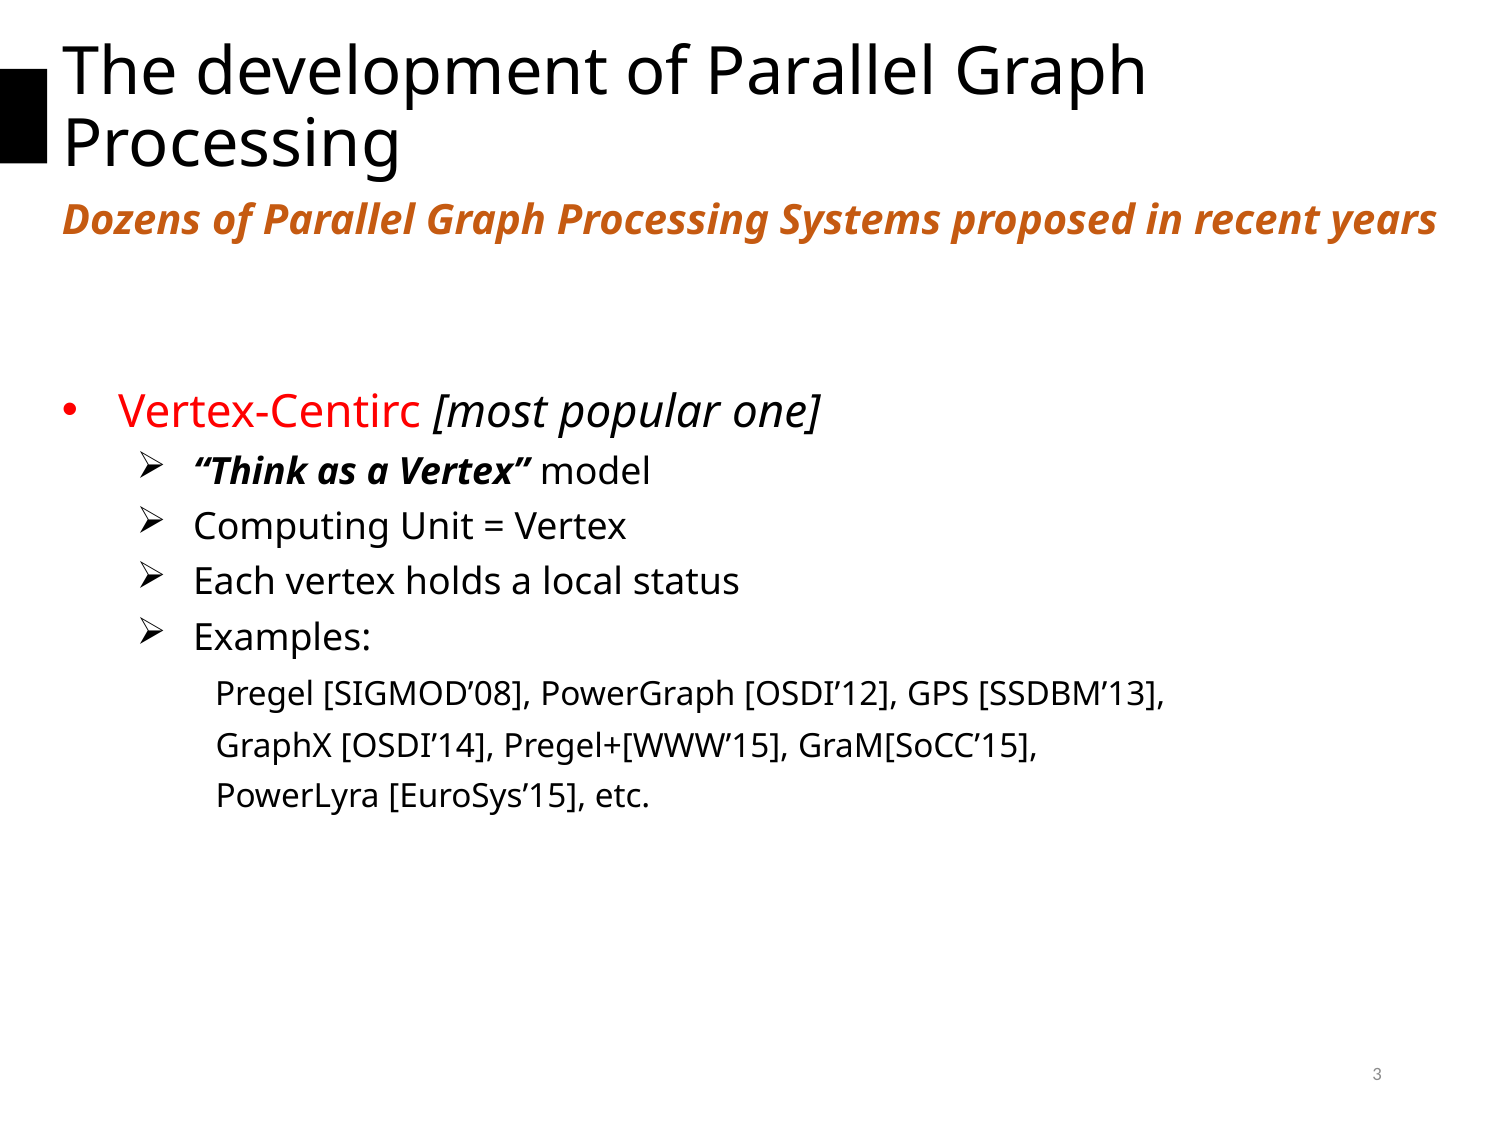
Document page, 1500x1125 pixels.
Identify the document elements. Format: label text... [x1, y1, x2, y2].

text_box Dozens of Parallel Graph Processing Systems proposed in recent years [47, 185, 1485, 251]
text_box [0, 68, 48, 164]
slide_number 3 [1059, 1042, 1397, 1103]
title The development of Parallel Graph Processing [47, 0, 1500, 218]
text_box Vertex-Centirc [most popular one] “Think as a Vertex” model Computing Unit = Vertex Each vertex holds a local status Examples: Pregel [SIGMOD’08], PowerGraph [OSDI’12], GPS [SSDBM’13], GraphX [OSDI’14], Pregel+[WWW’15], GraM[SoCC’15], PowerLyra [EuroSys’15], etc. [47, 373, 1485, 867]
